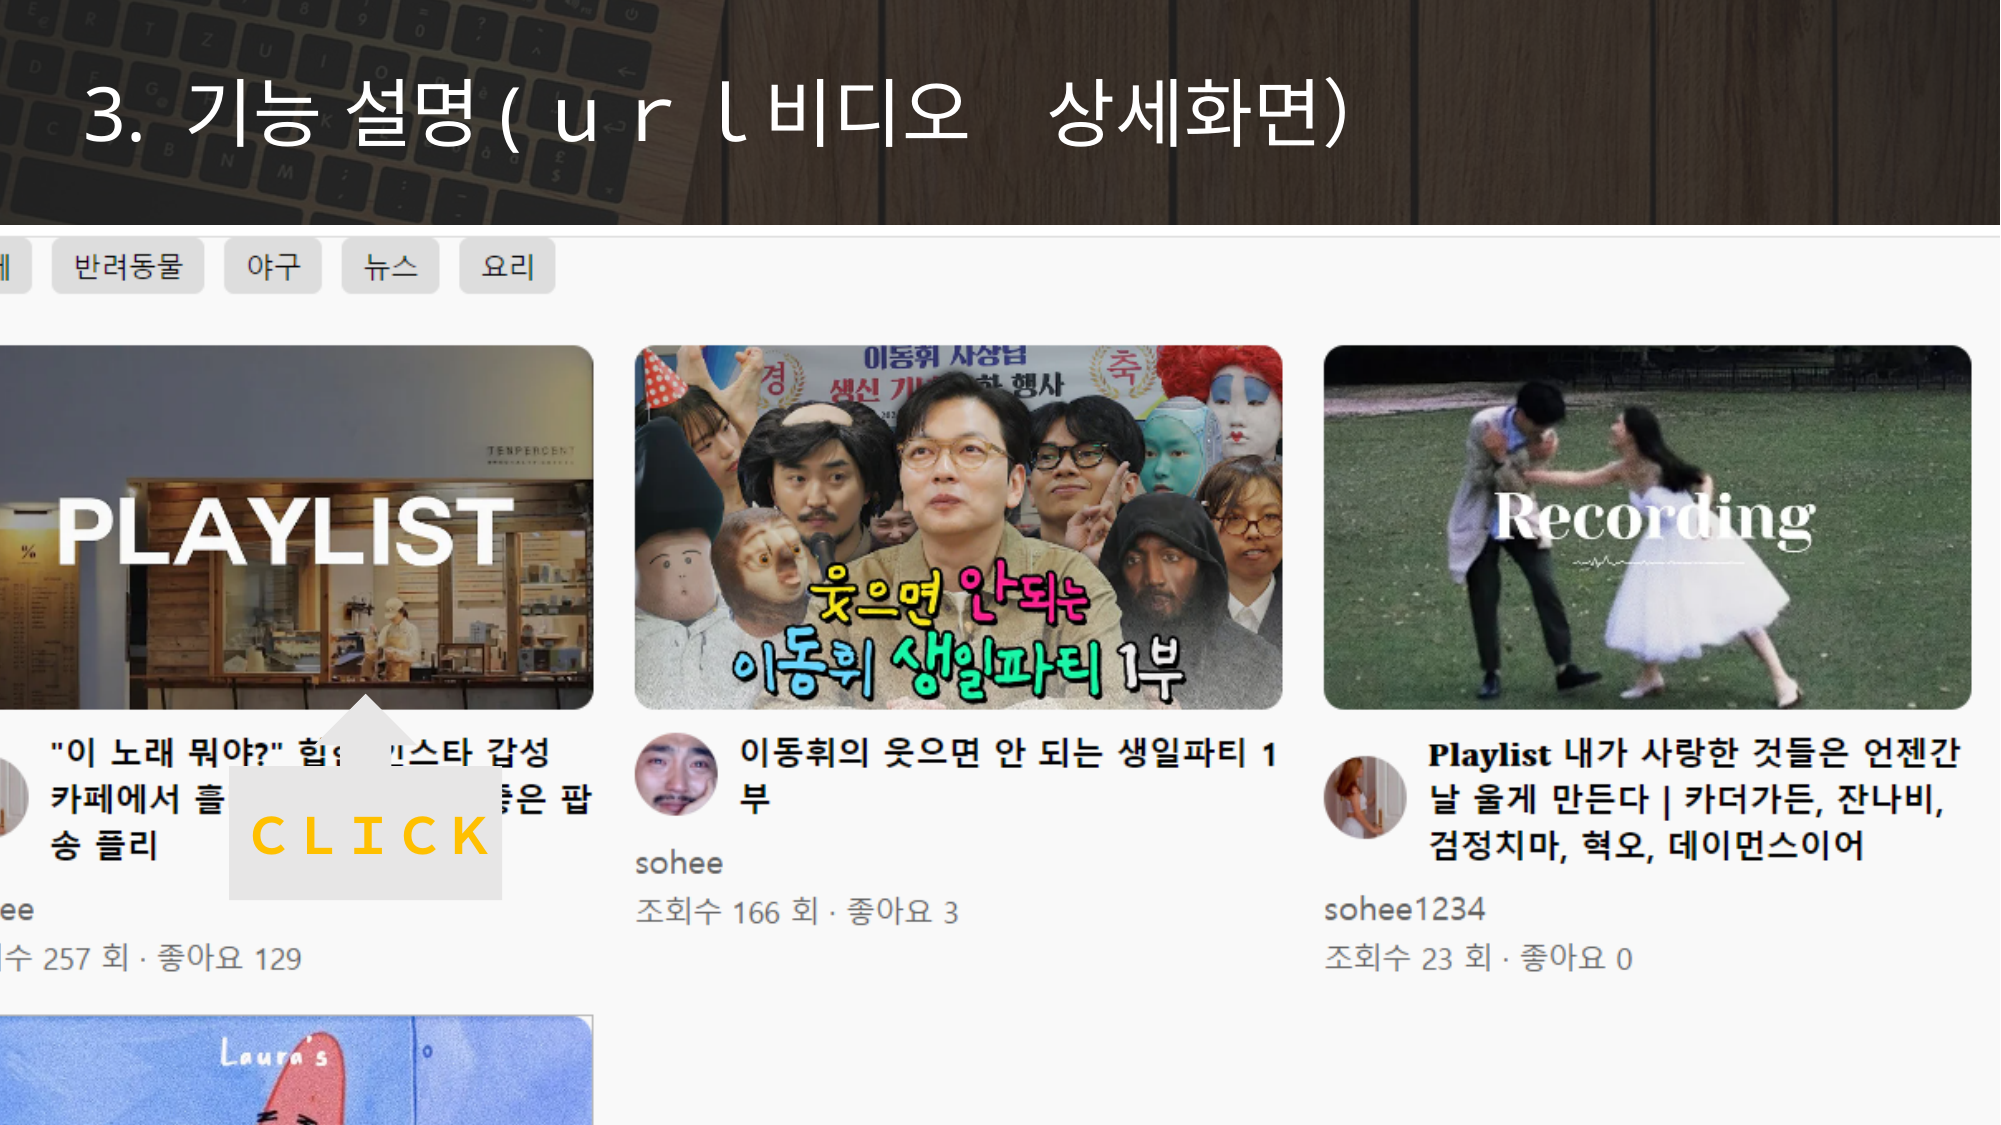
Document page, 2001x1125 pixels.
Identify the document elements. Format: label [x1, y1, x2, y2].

picture [0, 0, 2000, 1125]
text_box [229, 693, 542, 901]
